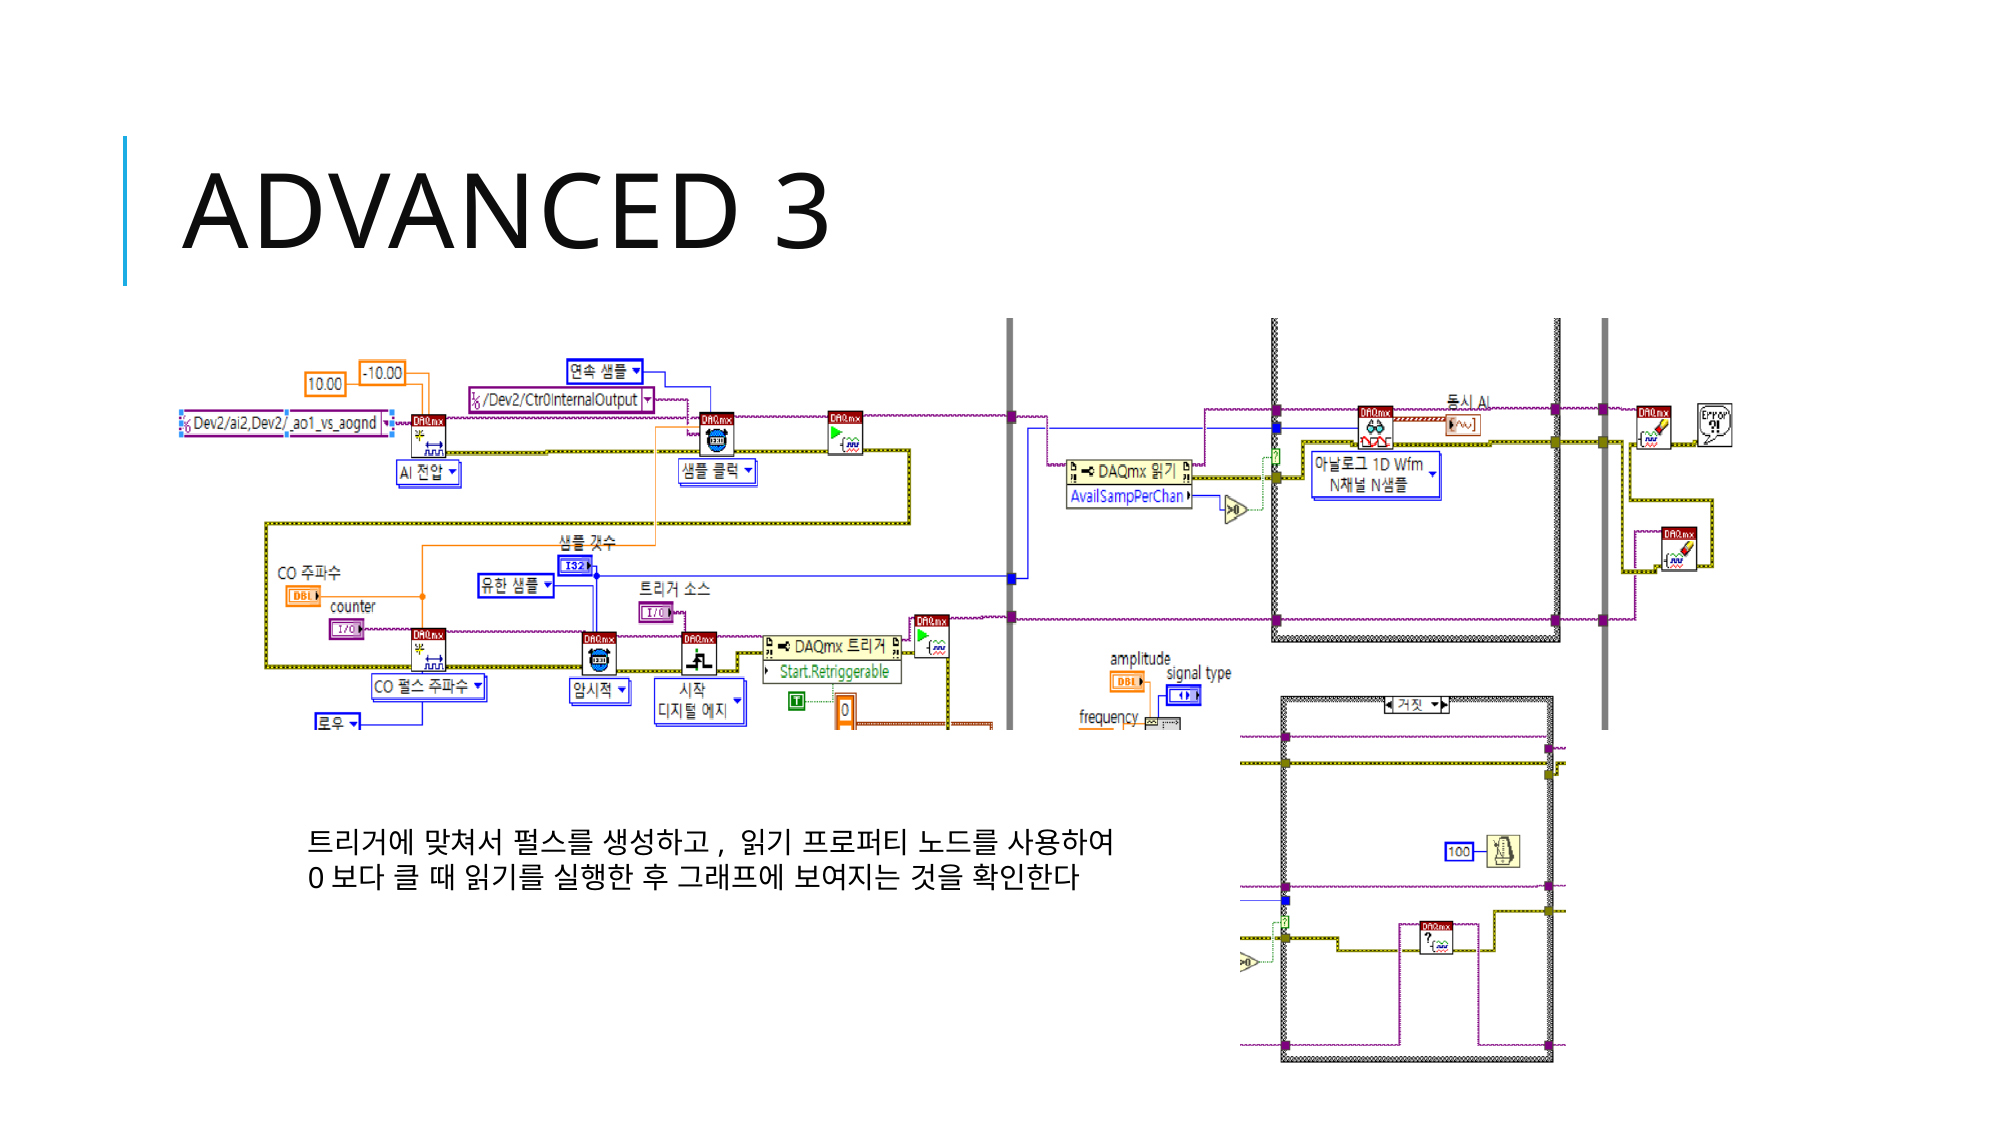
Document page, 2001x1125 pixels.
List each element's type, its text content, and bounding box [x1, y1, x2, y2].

title Advanced 3 [168, 96, 1763, 314]
picture [1240, 659, 1566, 1077]
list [167, 318, 1763, 730]
text_box 트리거에 맞쳐서 펄스를 생성하고, 읽기 프로퍼티 노드를 사용하여 0보다 클 때 읽기를 실행한 후 그래프에 보여지는 것을 확인한다 [293, 816, 1139, 902]
